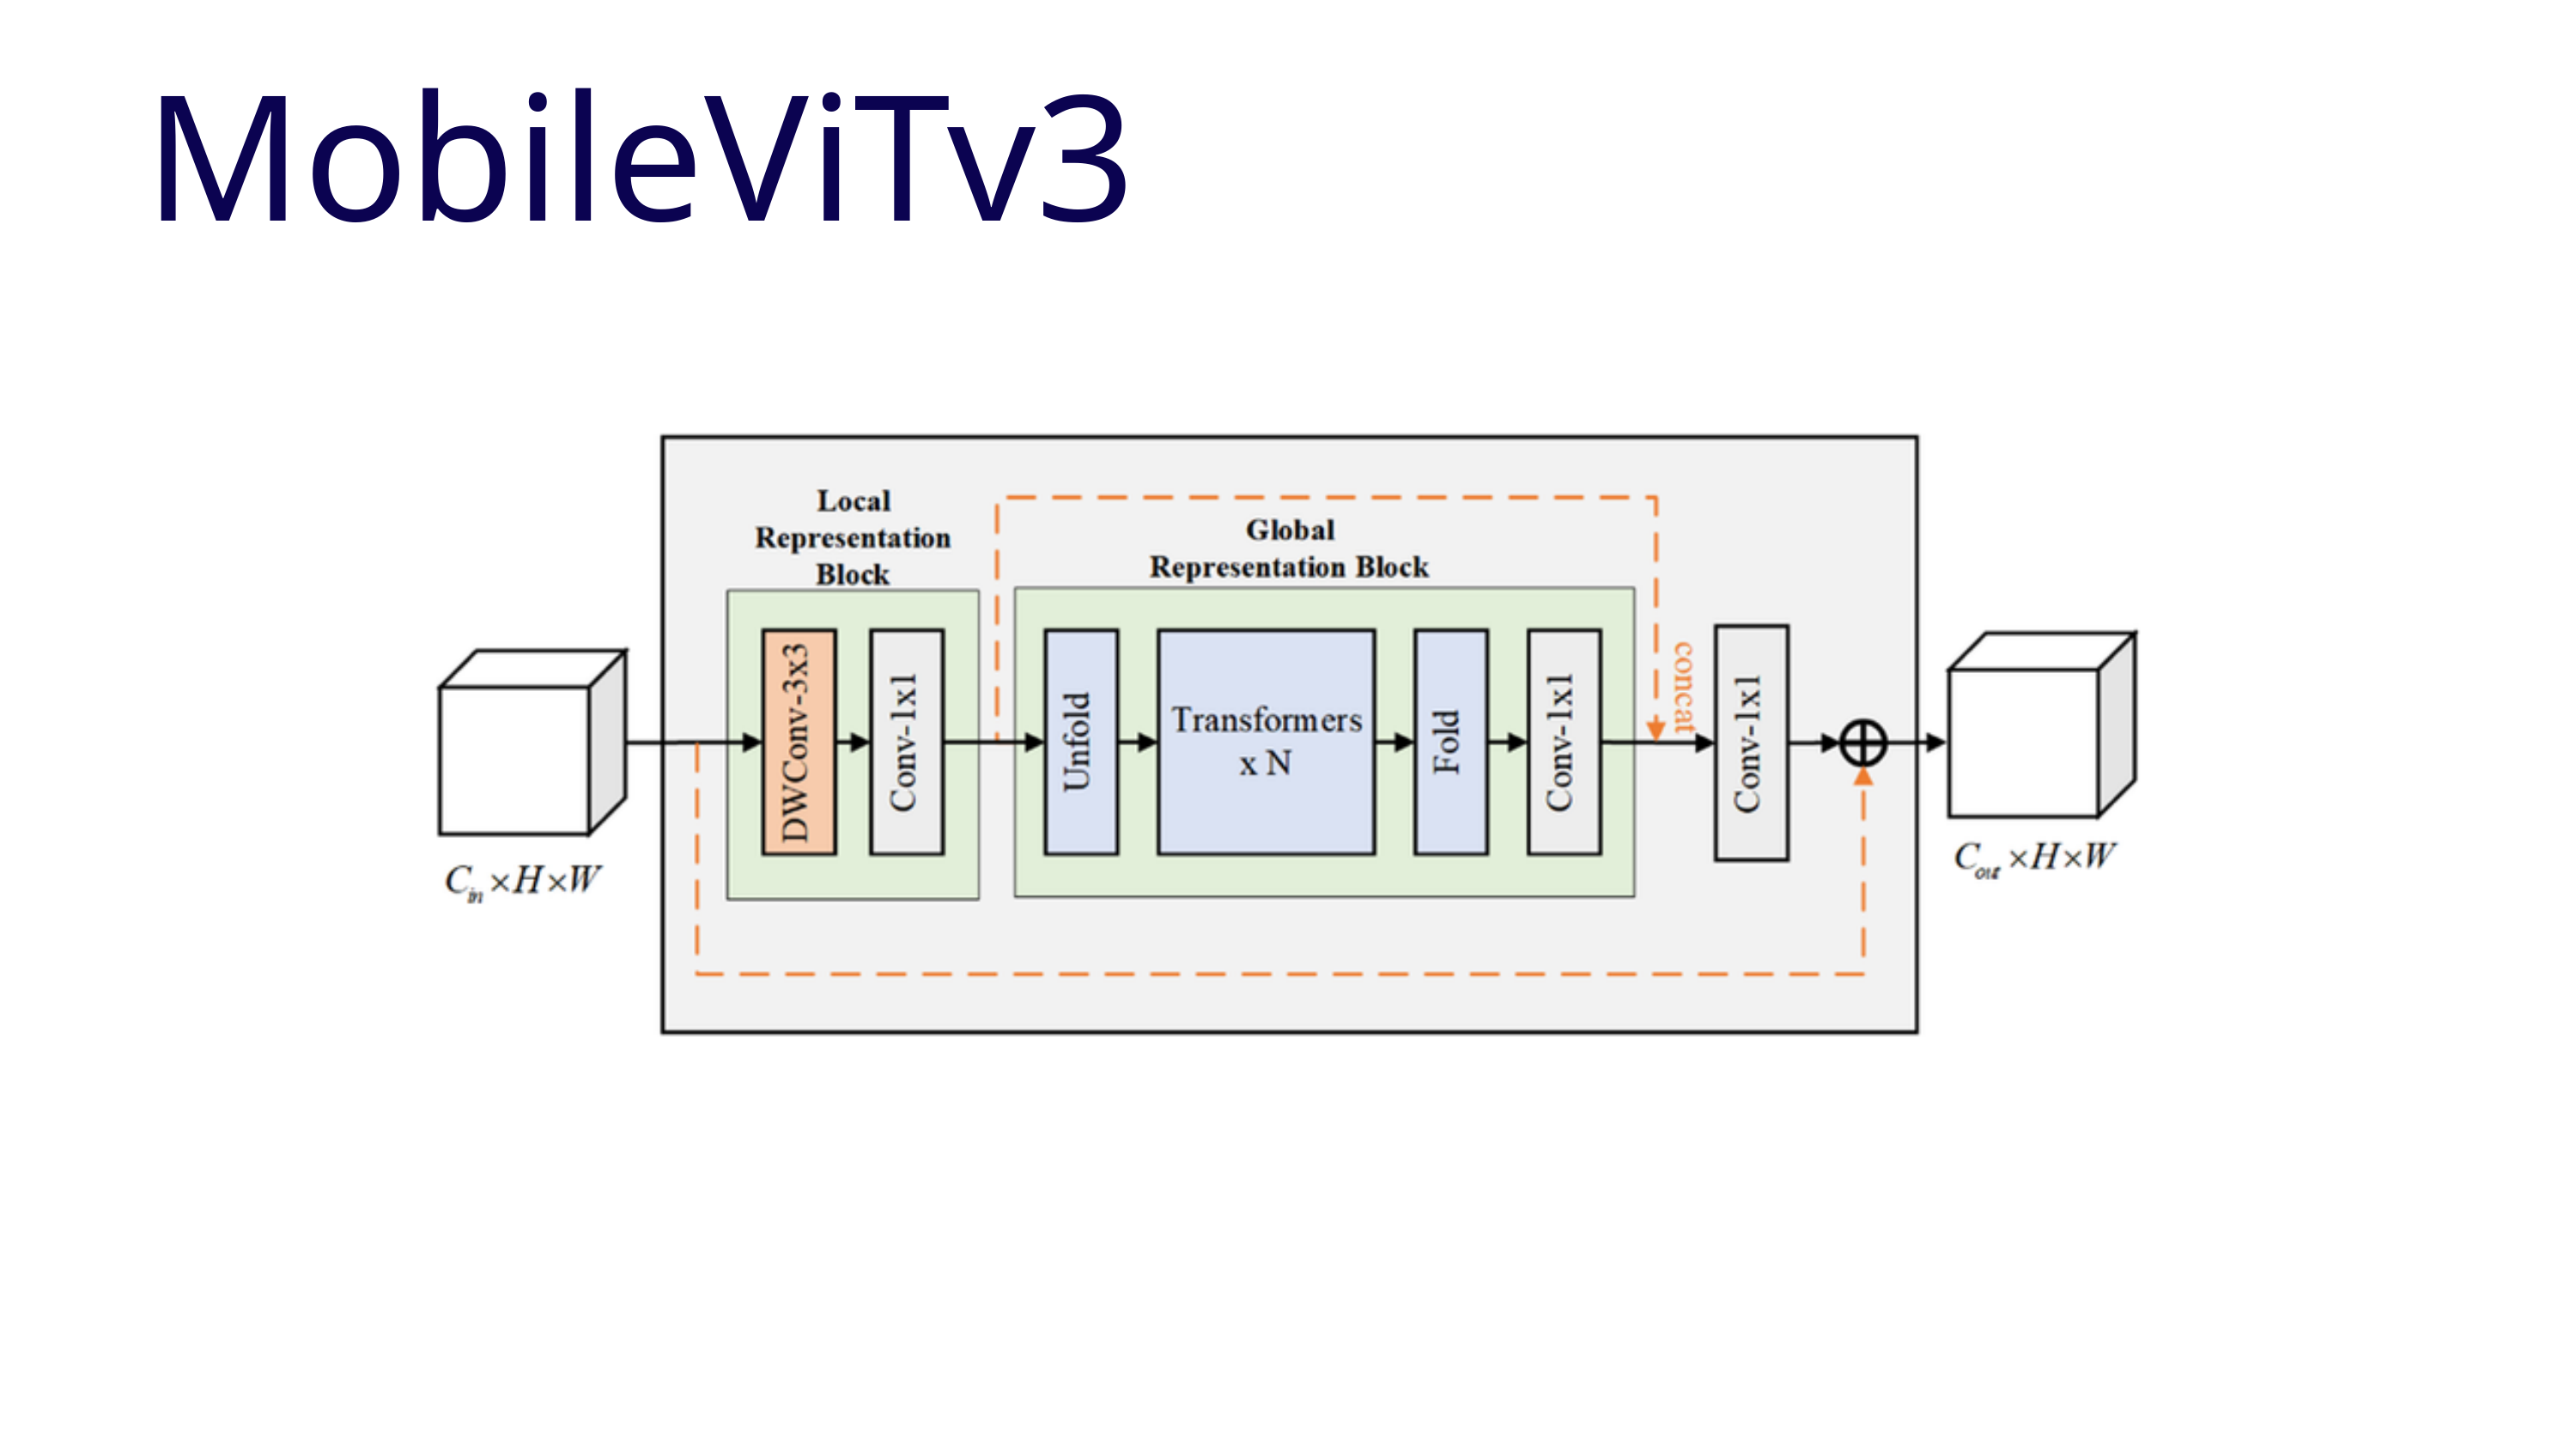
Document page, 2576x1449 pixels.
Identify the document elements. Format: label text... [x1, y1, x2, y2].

text_box [434, 432, 2142, 1039]
text_box MobileViTv3 [144, 88, 2217, 423]
